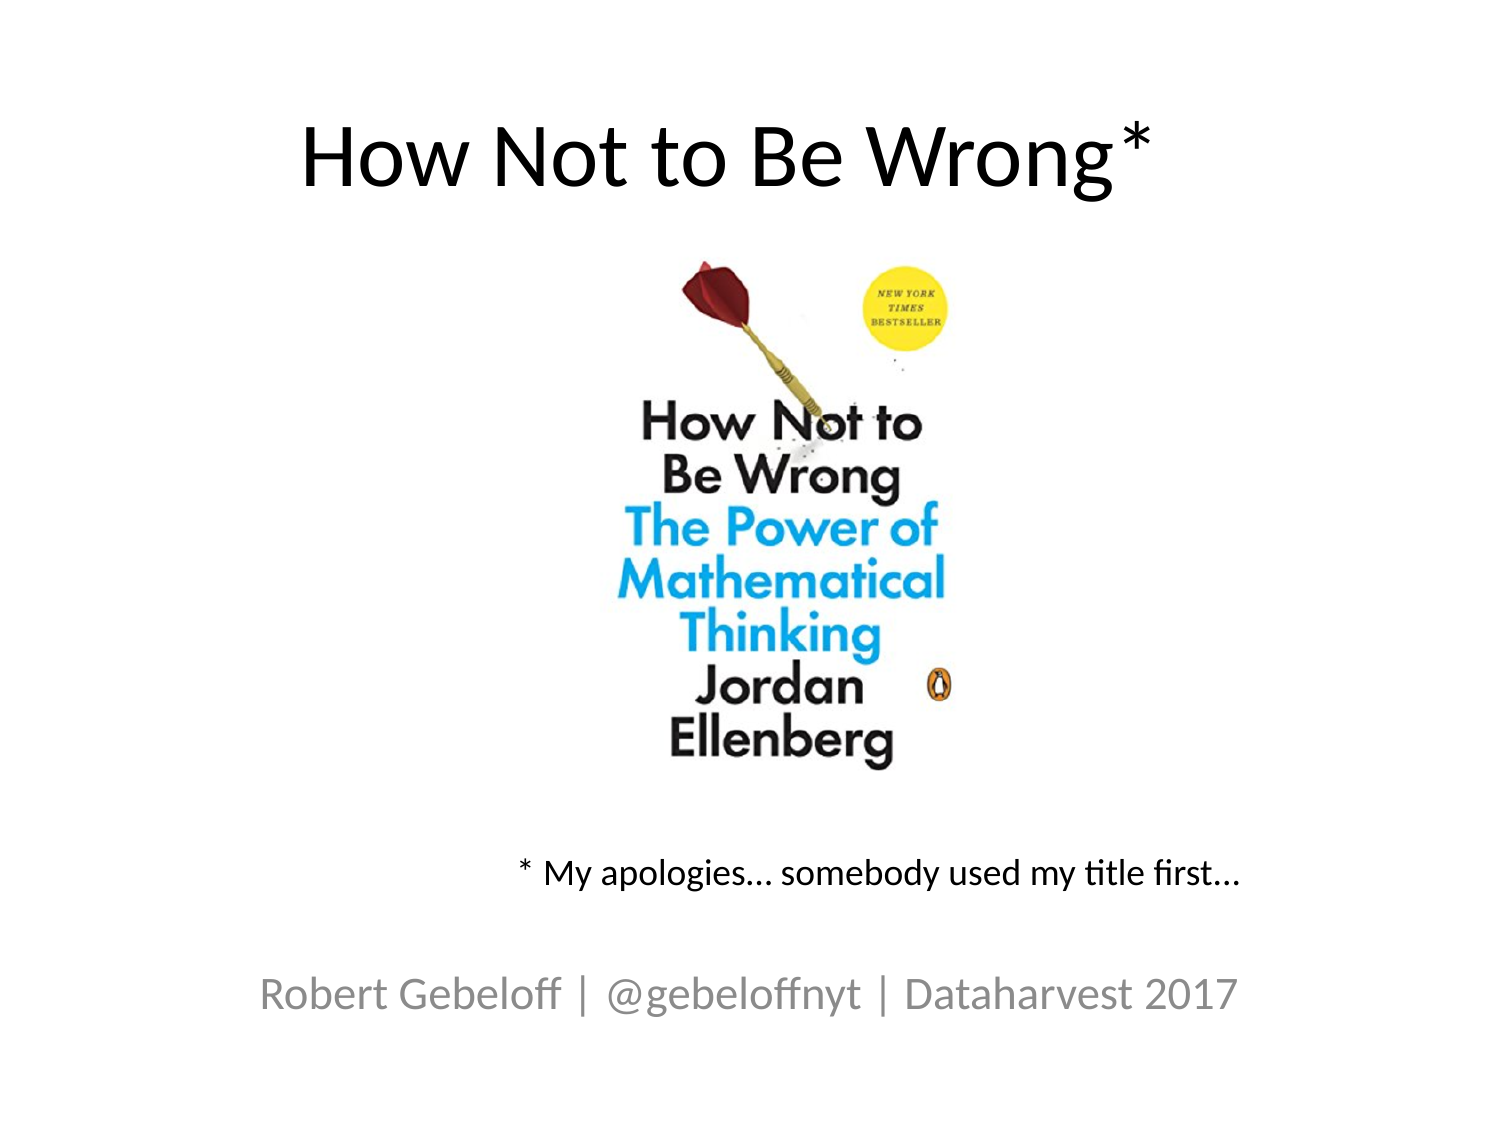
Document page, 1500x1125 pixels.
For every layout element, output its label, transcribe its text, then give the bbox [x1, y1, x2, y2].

subtitle Robert Gebeloff | @gebeloffnyt | Dataharvest 2017 [225, 955, 1275, 1040]
picture [591, 241, 976, 787]
text_box * My apologies… somebody used my title first... [501, 841, 1257, 901]
title How Not to Be Wrong* [112, 29, 1388, 271]
